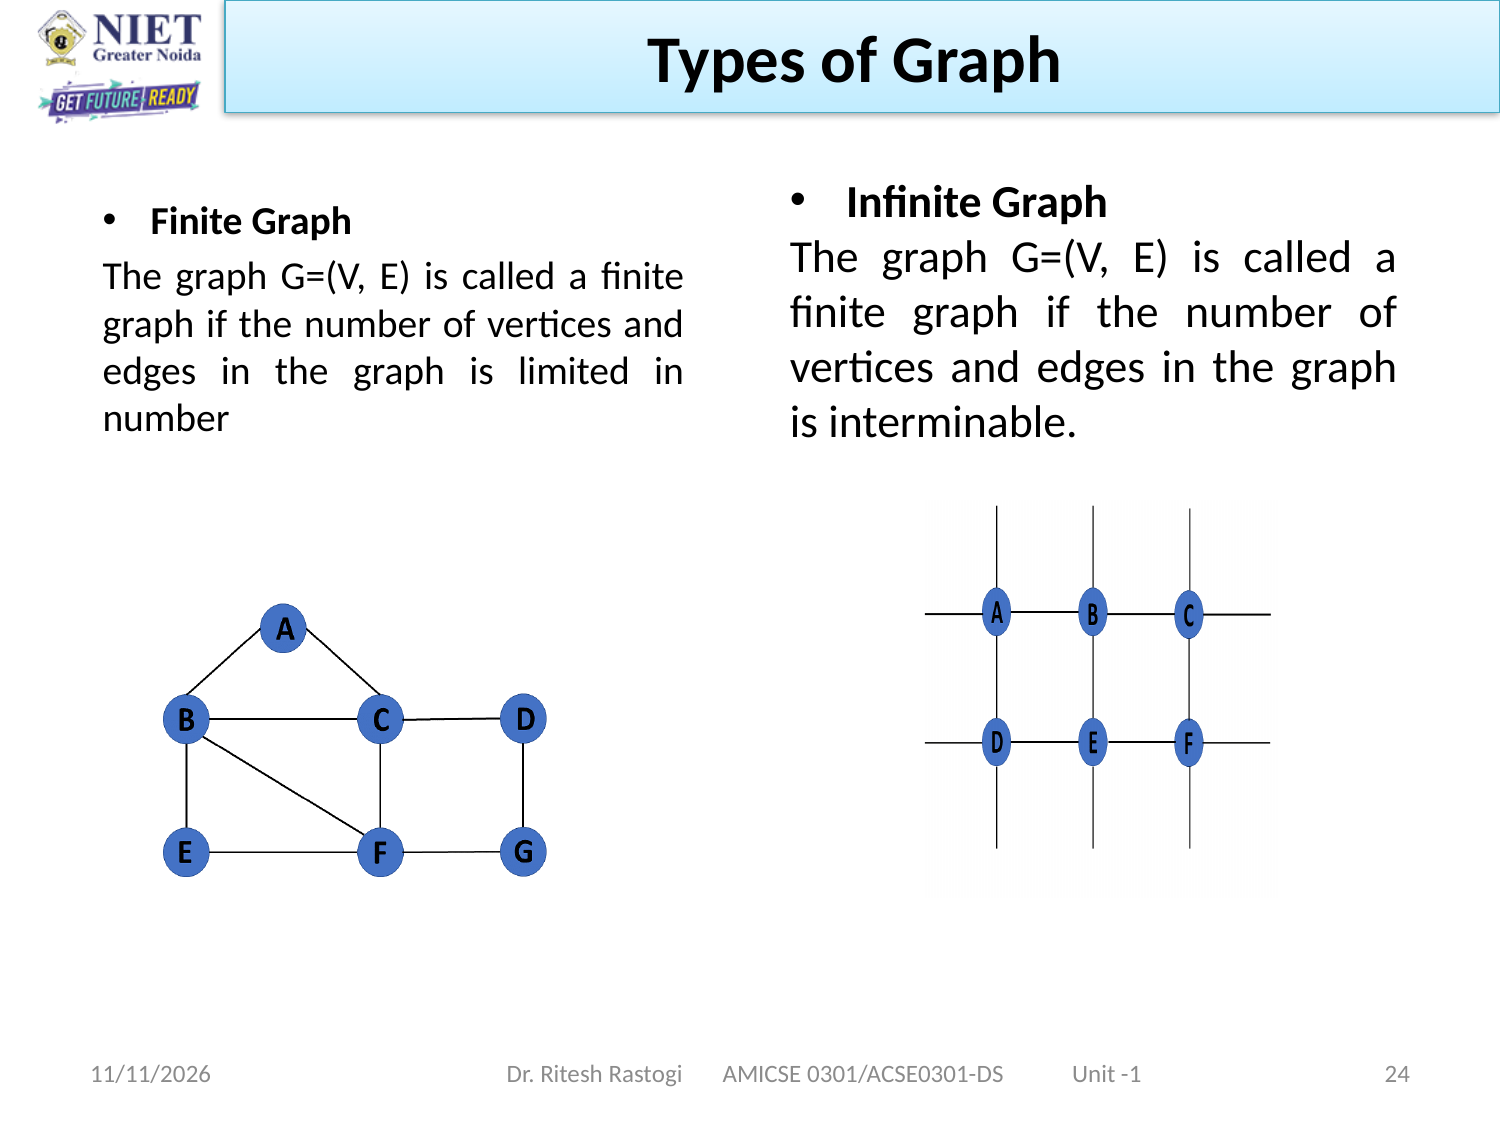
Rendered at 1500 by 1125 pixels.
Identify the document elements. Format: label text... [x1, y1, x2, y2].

picture [924, 499, 1280, 899]
text_box Types of Graph [238, 0, 1500, 113]
slide_number 24 [1074, 1042, 1425, 1103]
picture [149, 587, 562, 911]
footer Dr. Ritesh Rastogi AMICSE 0301/ACSE0301-DS Unit -1 [412, 1042, 1074, 1103]
picture [0, 0, 238, 135]
list Finite Graph The graph G=(V, E) is called a finite graph if the number of vertices and edges in the graph is limited in number [87, 187, 700, 450]
slide_number 15-Jan-23 [75, 1042, 412, 1103]
text_box Infinite Graph The graph G=(V, E) is called a finite graph if the number of vertices and edges in the graph is interminable. [774, 174, 1413, 454]
